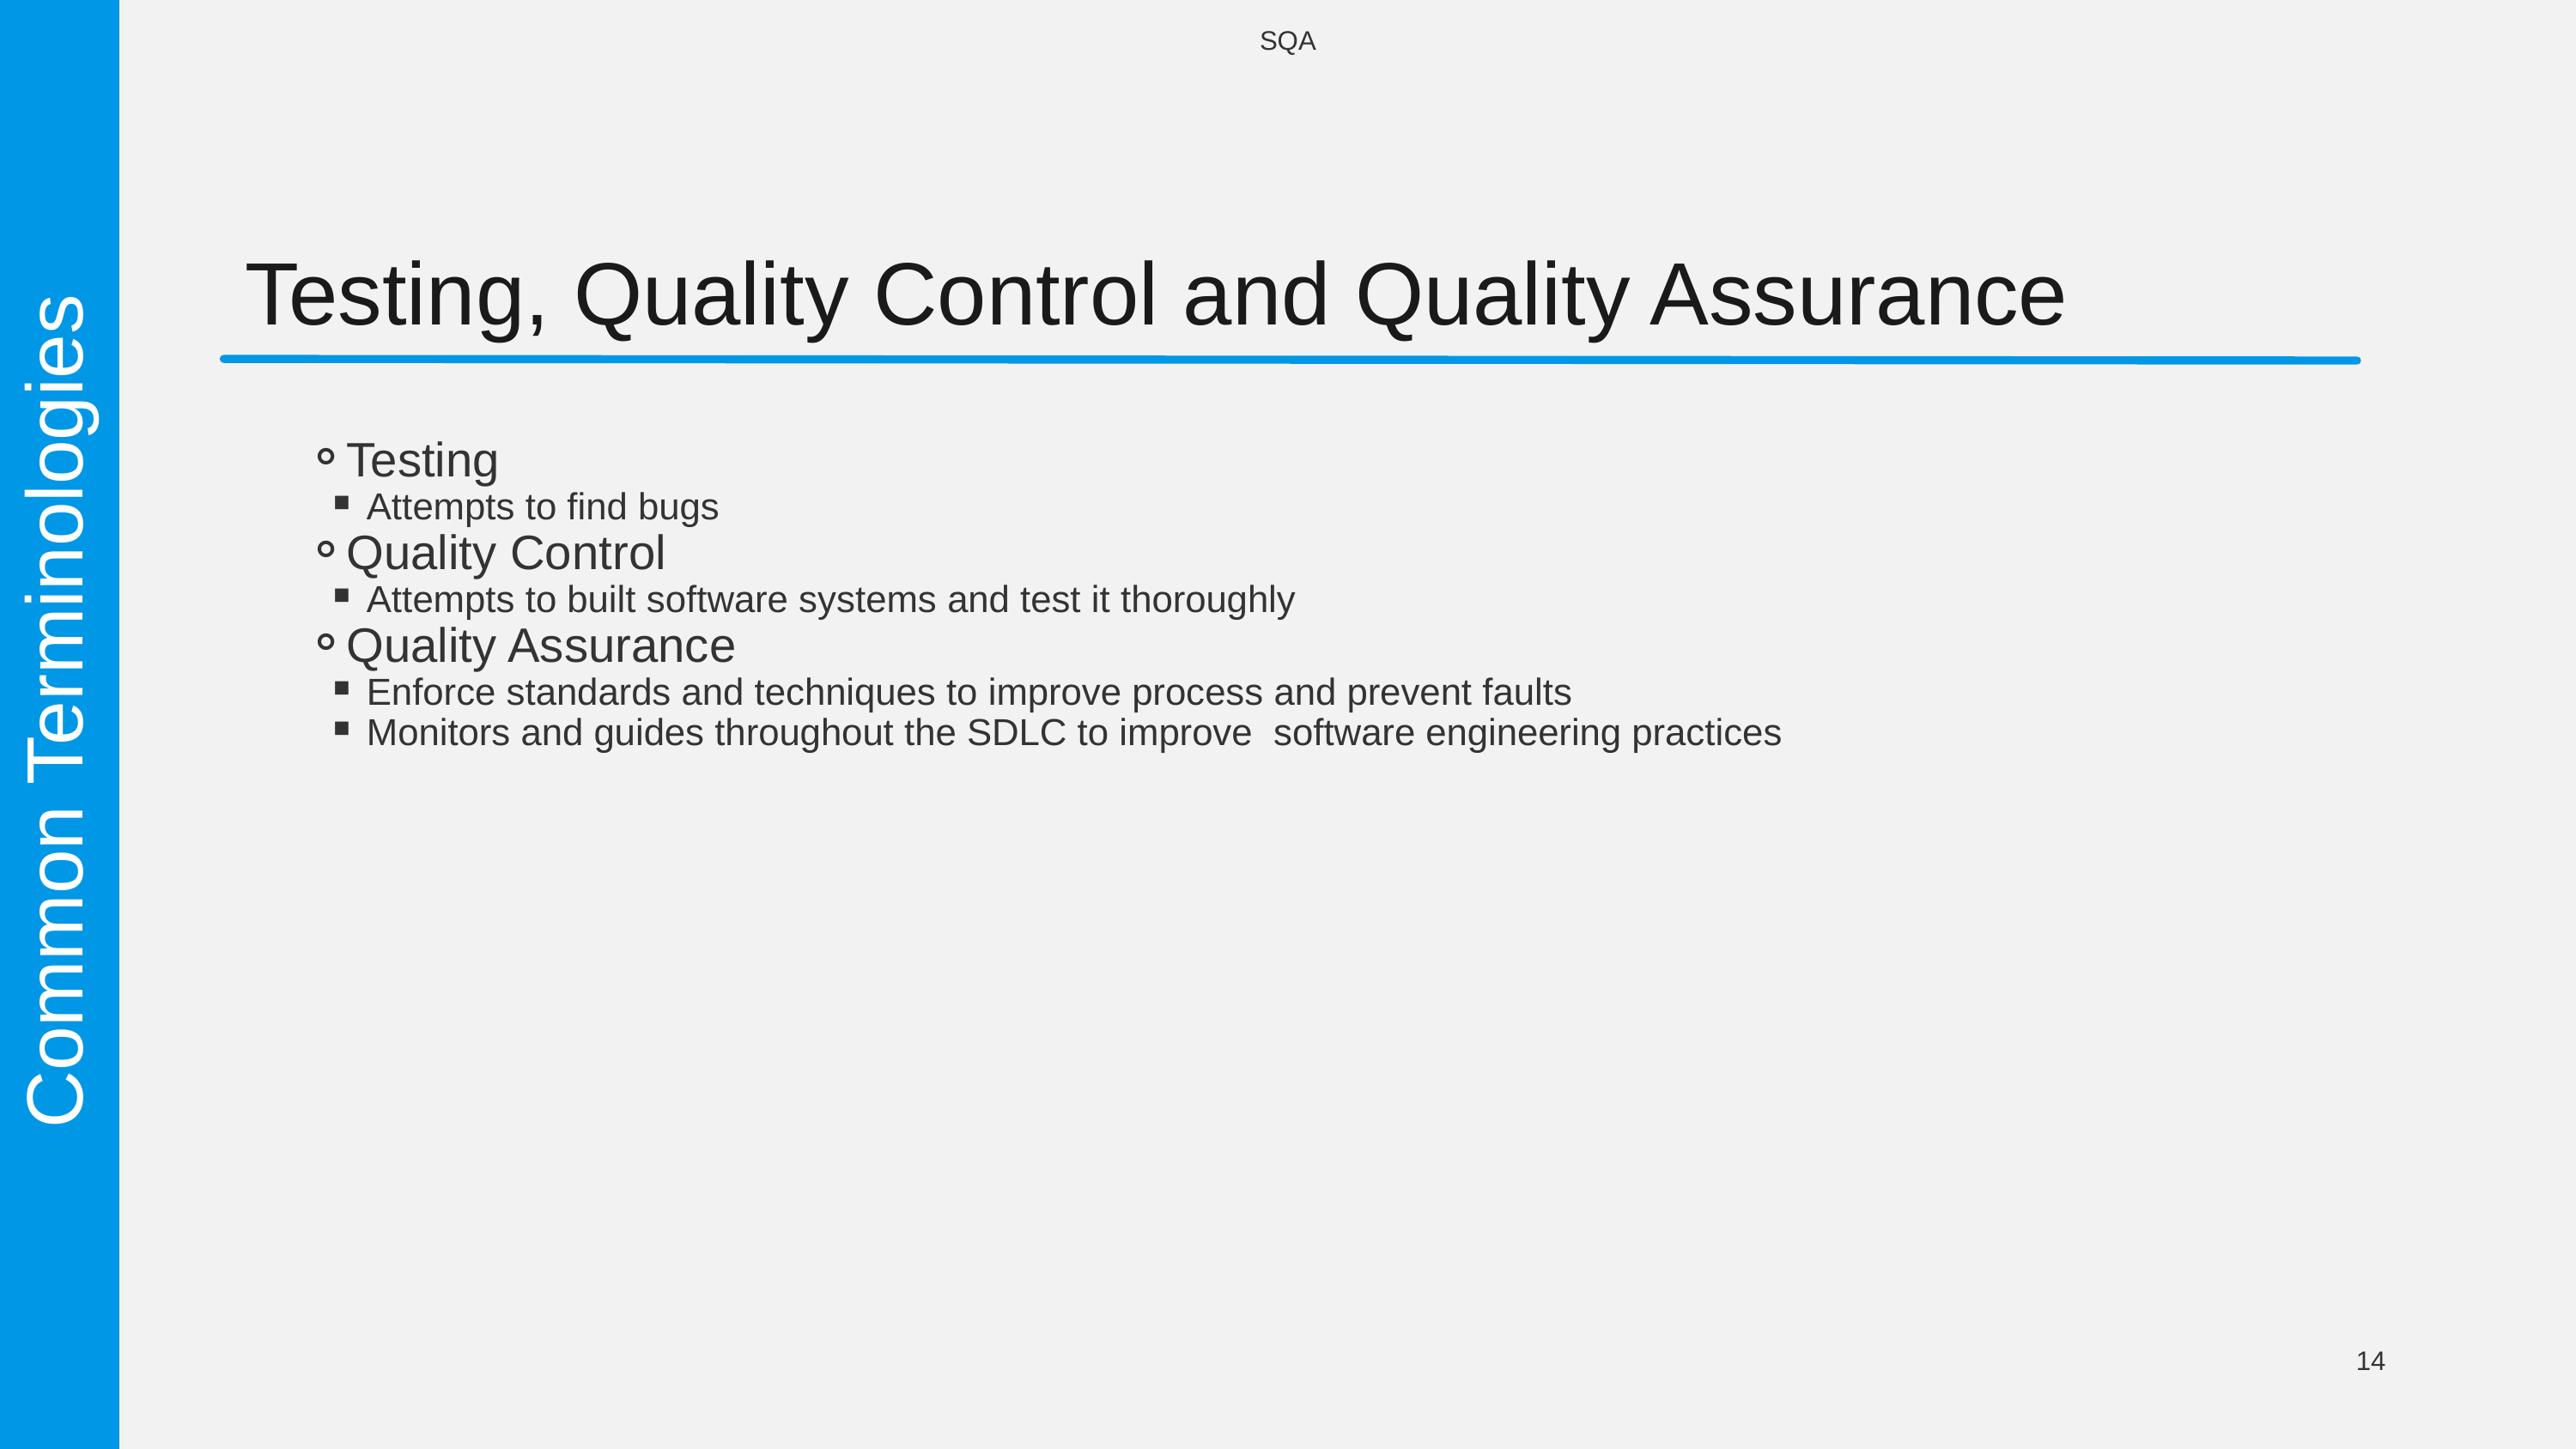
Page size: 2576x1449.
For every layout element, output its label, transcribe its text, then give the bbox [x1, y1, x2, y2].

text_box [0, 0, 120, 1449]
text_box Testing, Quality Control and Quality Assurance [244, 252, 2344, 343]
text_box 14 [1832, 1343, 2386, 1376]
text_box SQA [866, 22, 1710, 56]
text_box Testing Attempts to find bugs Quality Control Attempts to built software systems and test it thoroughly Quality Assurance Enforce standards and techniques to improve process and prevent faults Monitors and guides throughout the SDLC to improve software engineering practices [231, 393, 2357, 754]
